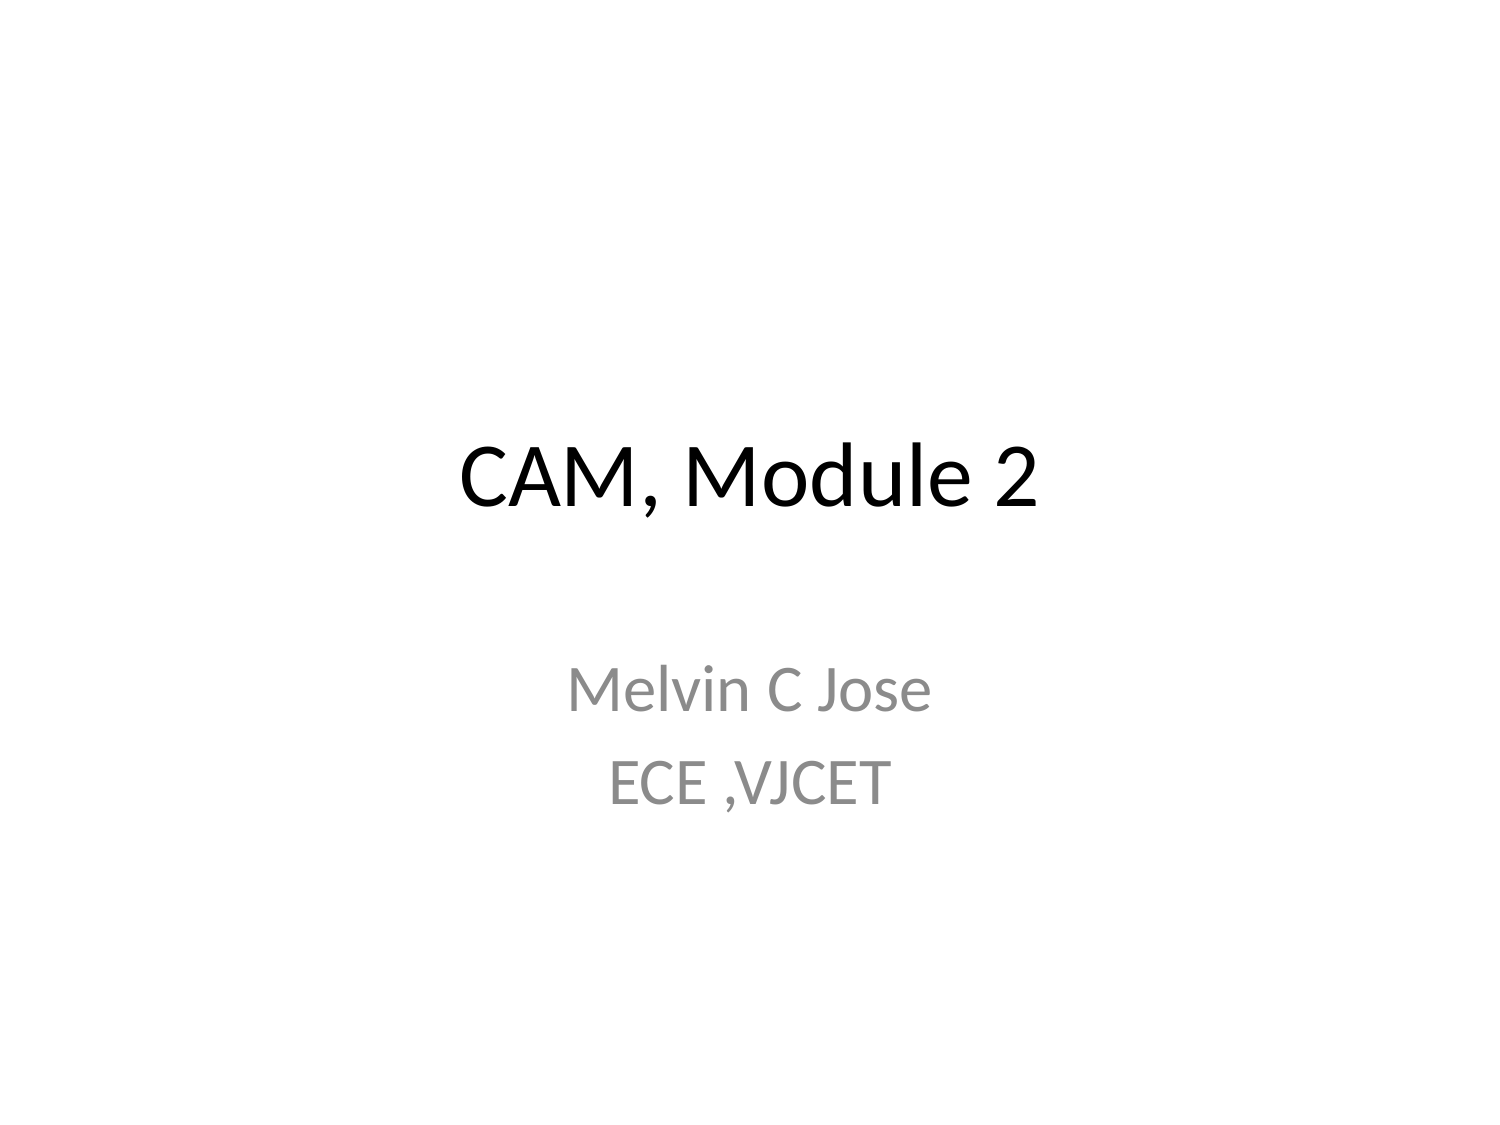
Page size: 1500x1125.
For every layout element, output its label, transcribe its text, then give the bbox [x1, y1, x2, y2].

title CAM, Module 2 [112, 349, 1388, 591]
subtitle Melvin C Jose ECE ,VJCET [225, 637, 1275, 925]
